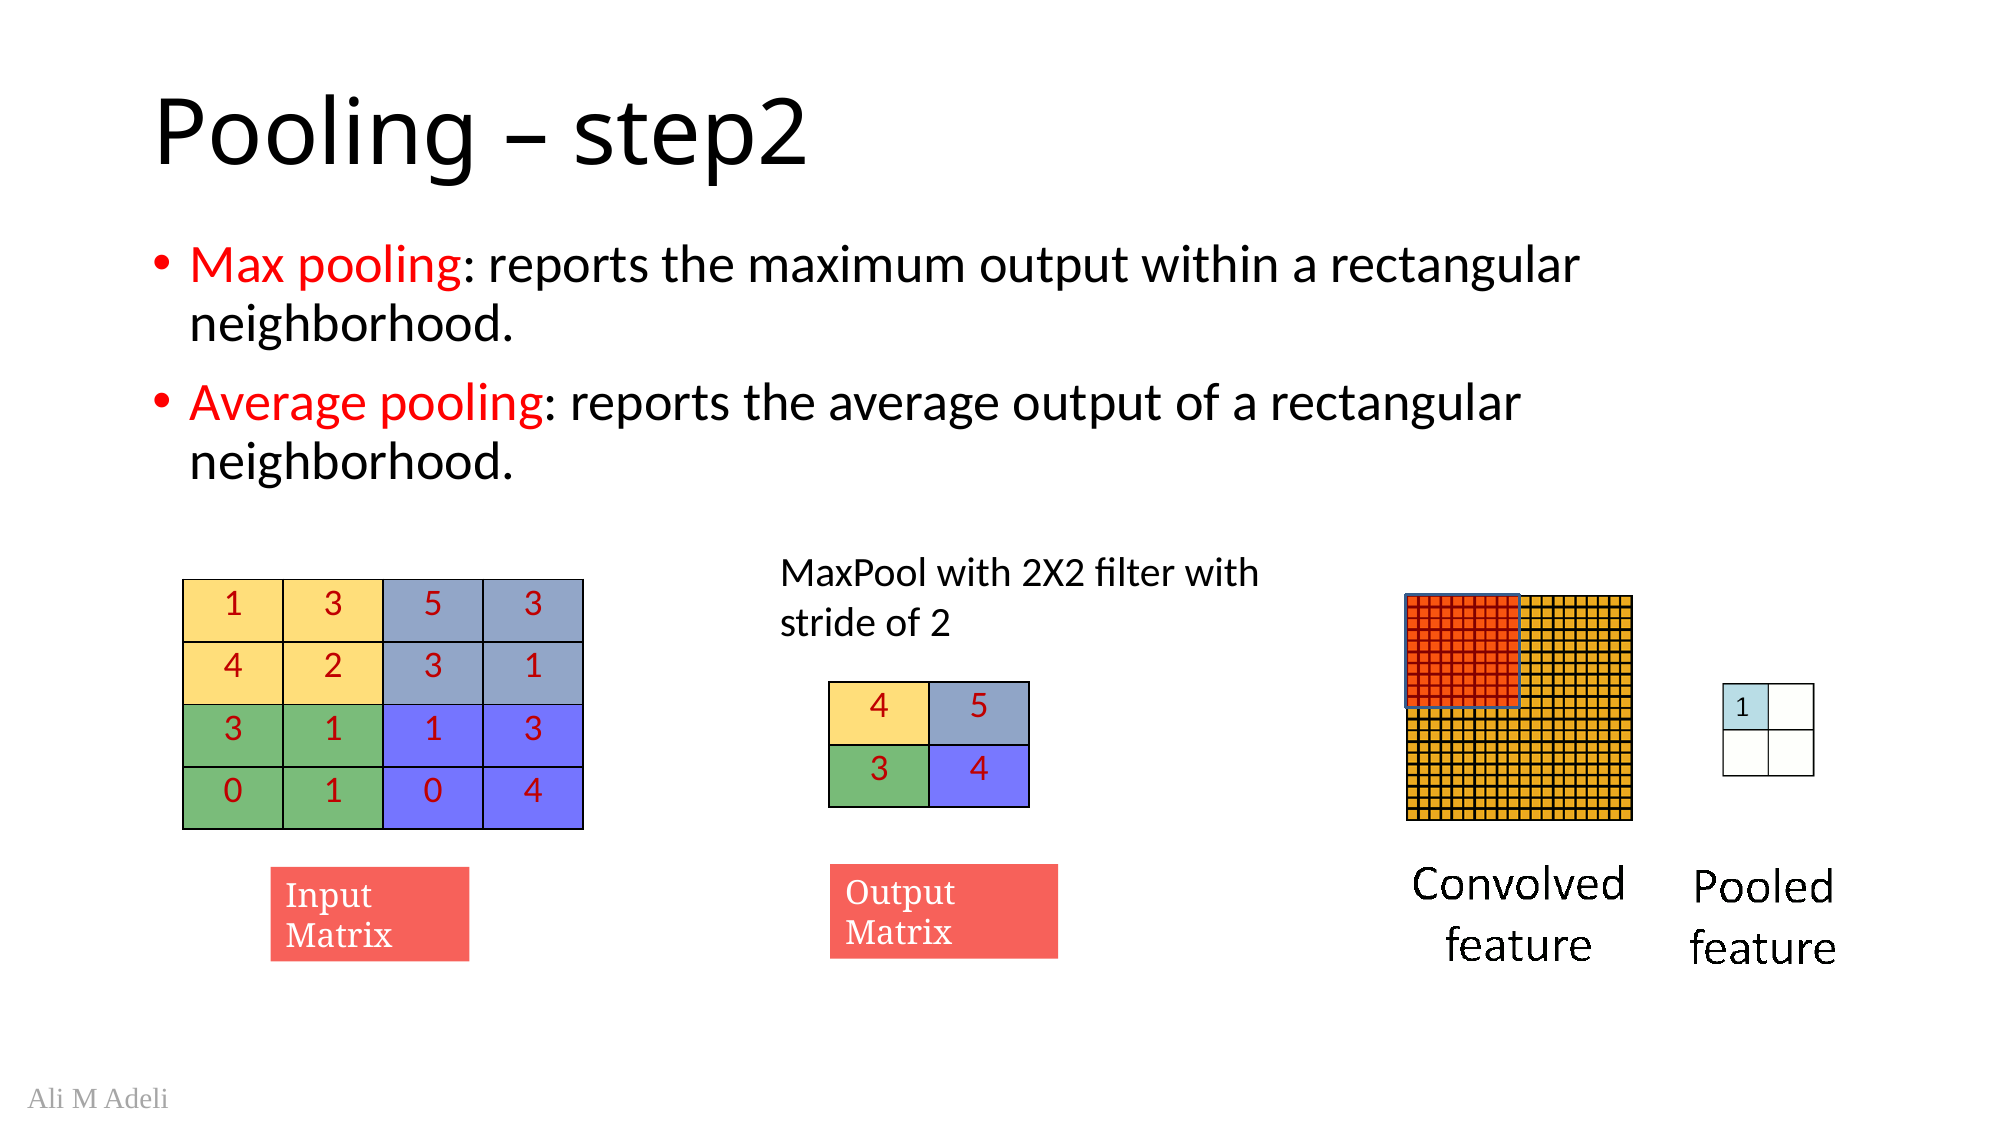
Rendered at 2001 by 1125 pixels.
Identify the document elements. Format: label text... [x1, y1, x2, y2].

table_cell 1 [384, 705, 482, 766]
table_cell 1 [284, 768, 382, 828]
table_cell 3 [384, 643, 482, 704]
table_header 3 [484, 580, 582, 641]
title Pooling – step2 [137, 59, 1863, 210]
table_header 5 [930, 683, 1028, 744]
text_box MaxPool with 2X2 filter with stride of 2 [765, 537, 1328, 653]
table_header 3 [284, 580, 382, 641]
table_cell 3 [830, 746, 928, 806]
table_cell 0 [184, 768, 282, 828]
table_cell 4 [484, 768, 582, 828]
picture [1305, 592, 1986, 985]
table_header 1 [184, 580, 282, 641]
table_header 5 [384, 580, 482, 641]
table_cell 3 [484, 705, 582, 766]
table_cell 1 [284, 705, 382, 766]
table_header 4 [830, 683, 928, 744]
text_box Input Matrix [270, 866, 470, 962]
table_cell 4 [184, 643, 282, 704]
table_cell 1 [484, 643, 582, 704]
table_cell 3 [184, 705, 282, 766]
table_cell 4 [930, 746, 1028, 806]
table_cell 0 [384, 768, 482, 828]
list Max pooling: reports the maximum output within a rectangular neighborhood. Average pooling: reports the average output of a rectangular neighborhood. [137, 228, 1863, 1020]
table_cell 2 [284, 643, 382, 704]
text_box Output Matrix [830, 864, 1059, 959]
